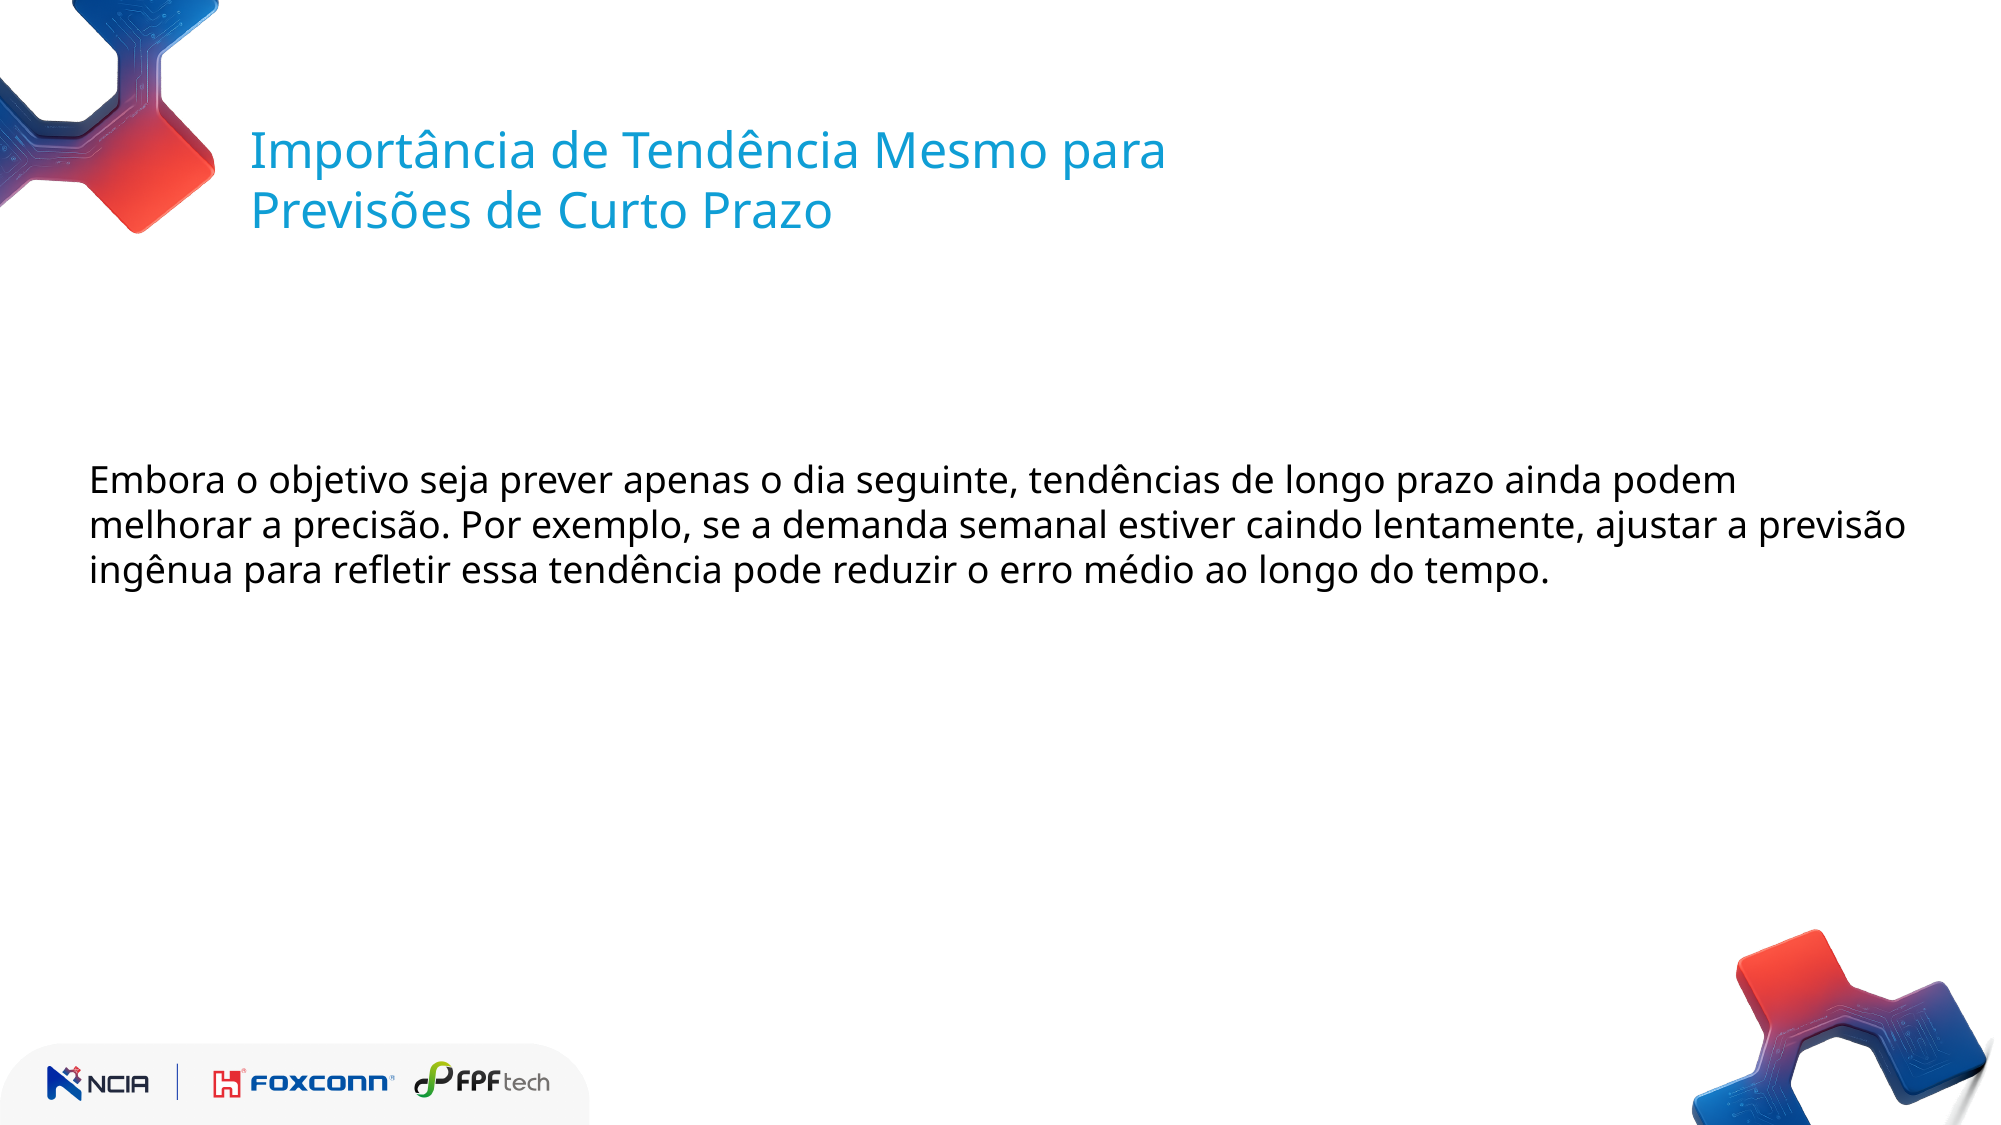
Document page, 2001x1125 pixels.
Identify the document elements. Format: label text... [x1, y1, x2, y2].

text_box Importância de Tendência Mesmo para Previsões de Curto Prazo [235, 111, 1265, 247]
picture [0, 0, 250, 246]
picture [0, 991, 590, 1125]
text_box Embora o objetivo seja prever apenas o dia seguinte, tendências de longo prazo ainda podem melhorar a precisão. Por exemplo, se a demanda semanal estiver caindo lentamente, ajustar a previsão ingênua para refletir essa tendência pode reduzir o erro médio ao longo do tempo. [74, 449, 1926, 599]
picture [1667, 911, 2001, 1125]
